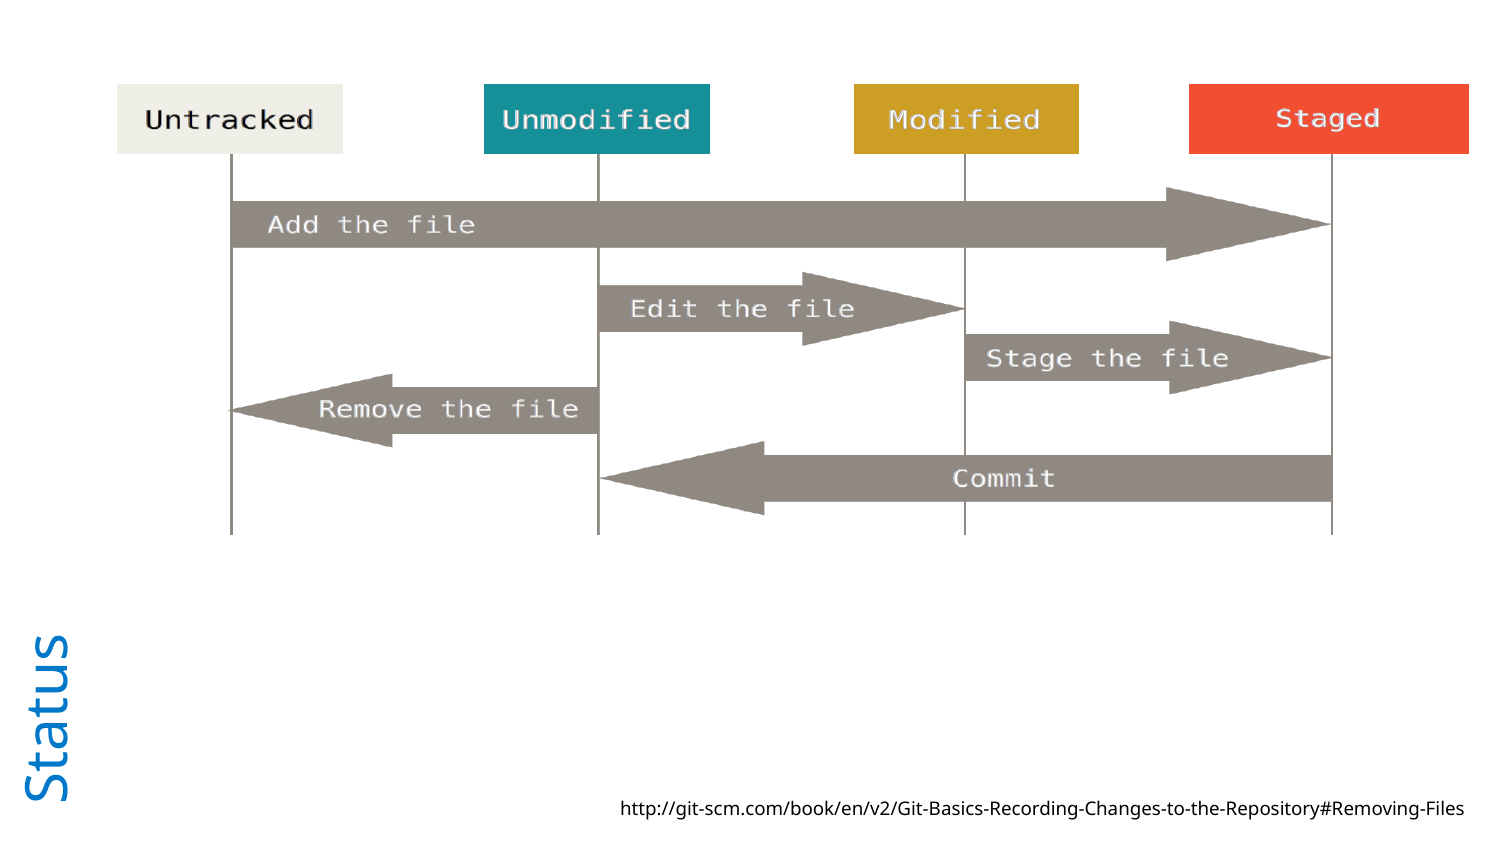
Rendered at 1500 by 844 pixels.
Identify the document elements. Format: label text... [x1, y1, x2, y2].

text_box http://git-scm.com/book/en/v2/Git-Basics-Recording-Changes-to-the-Repository#Removing-Files [486, 788, 1479, 827]
title Status [9, 27, 85, 805]
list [116, 0, 1469, 620]
